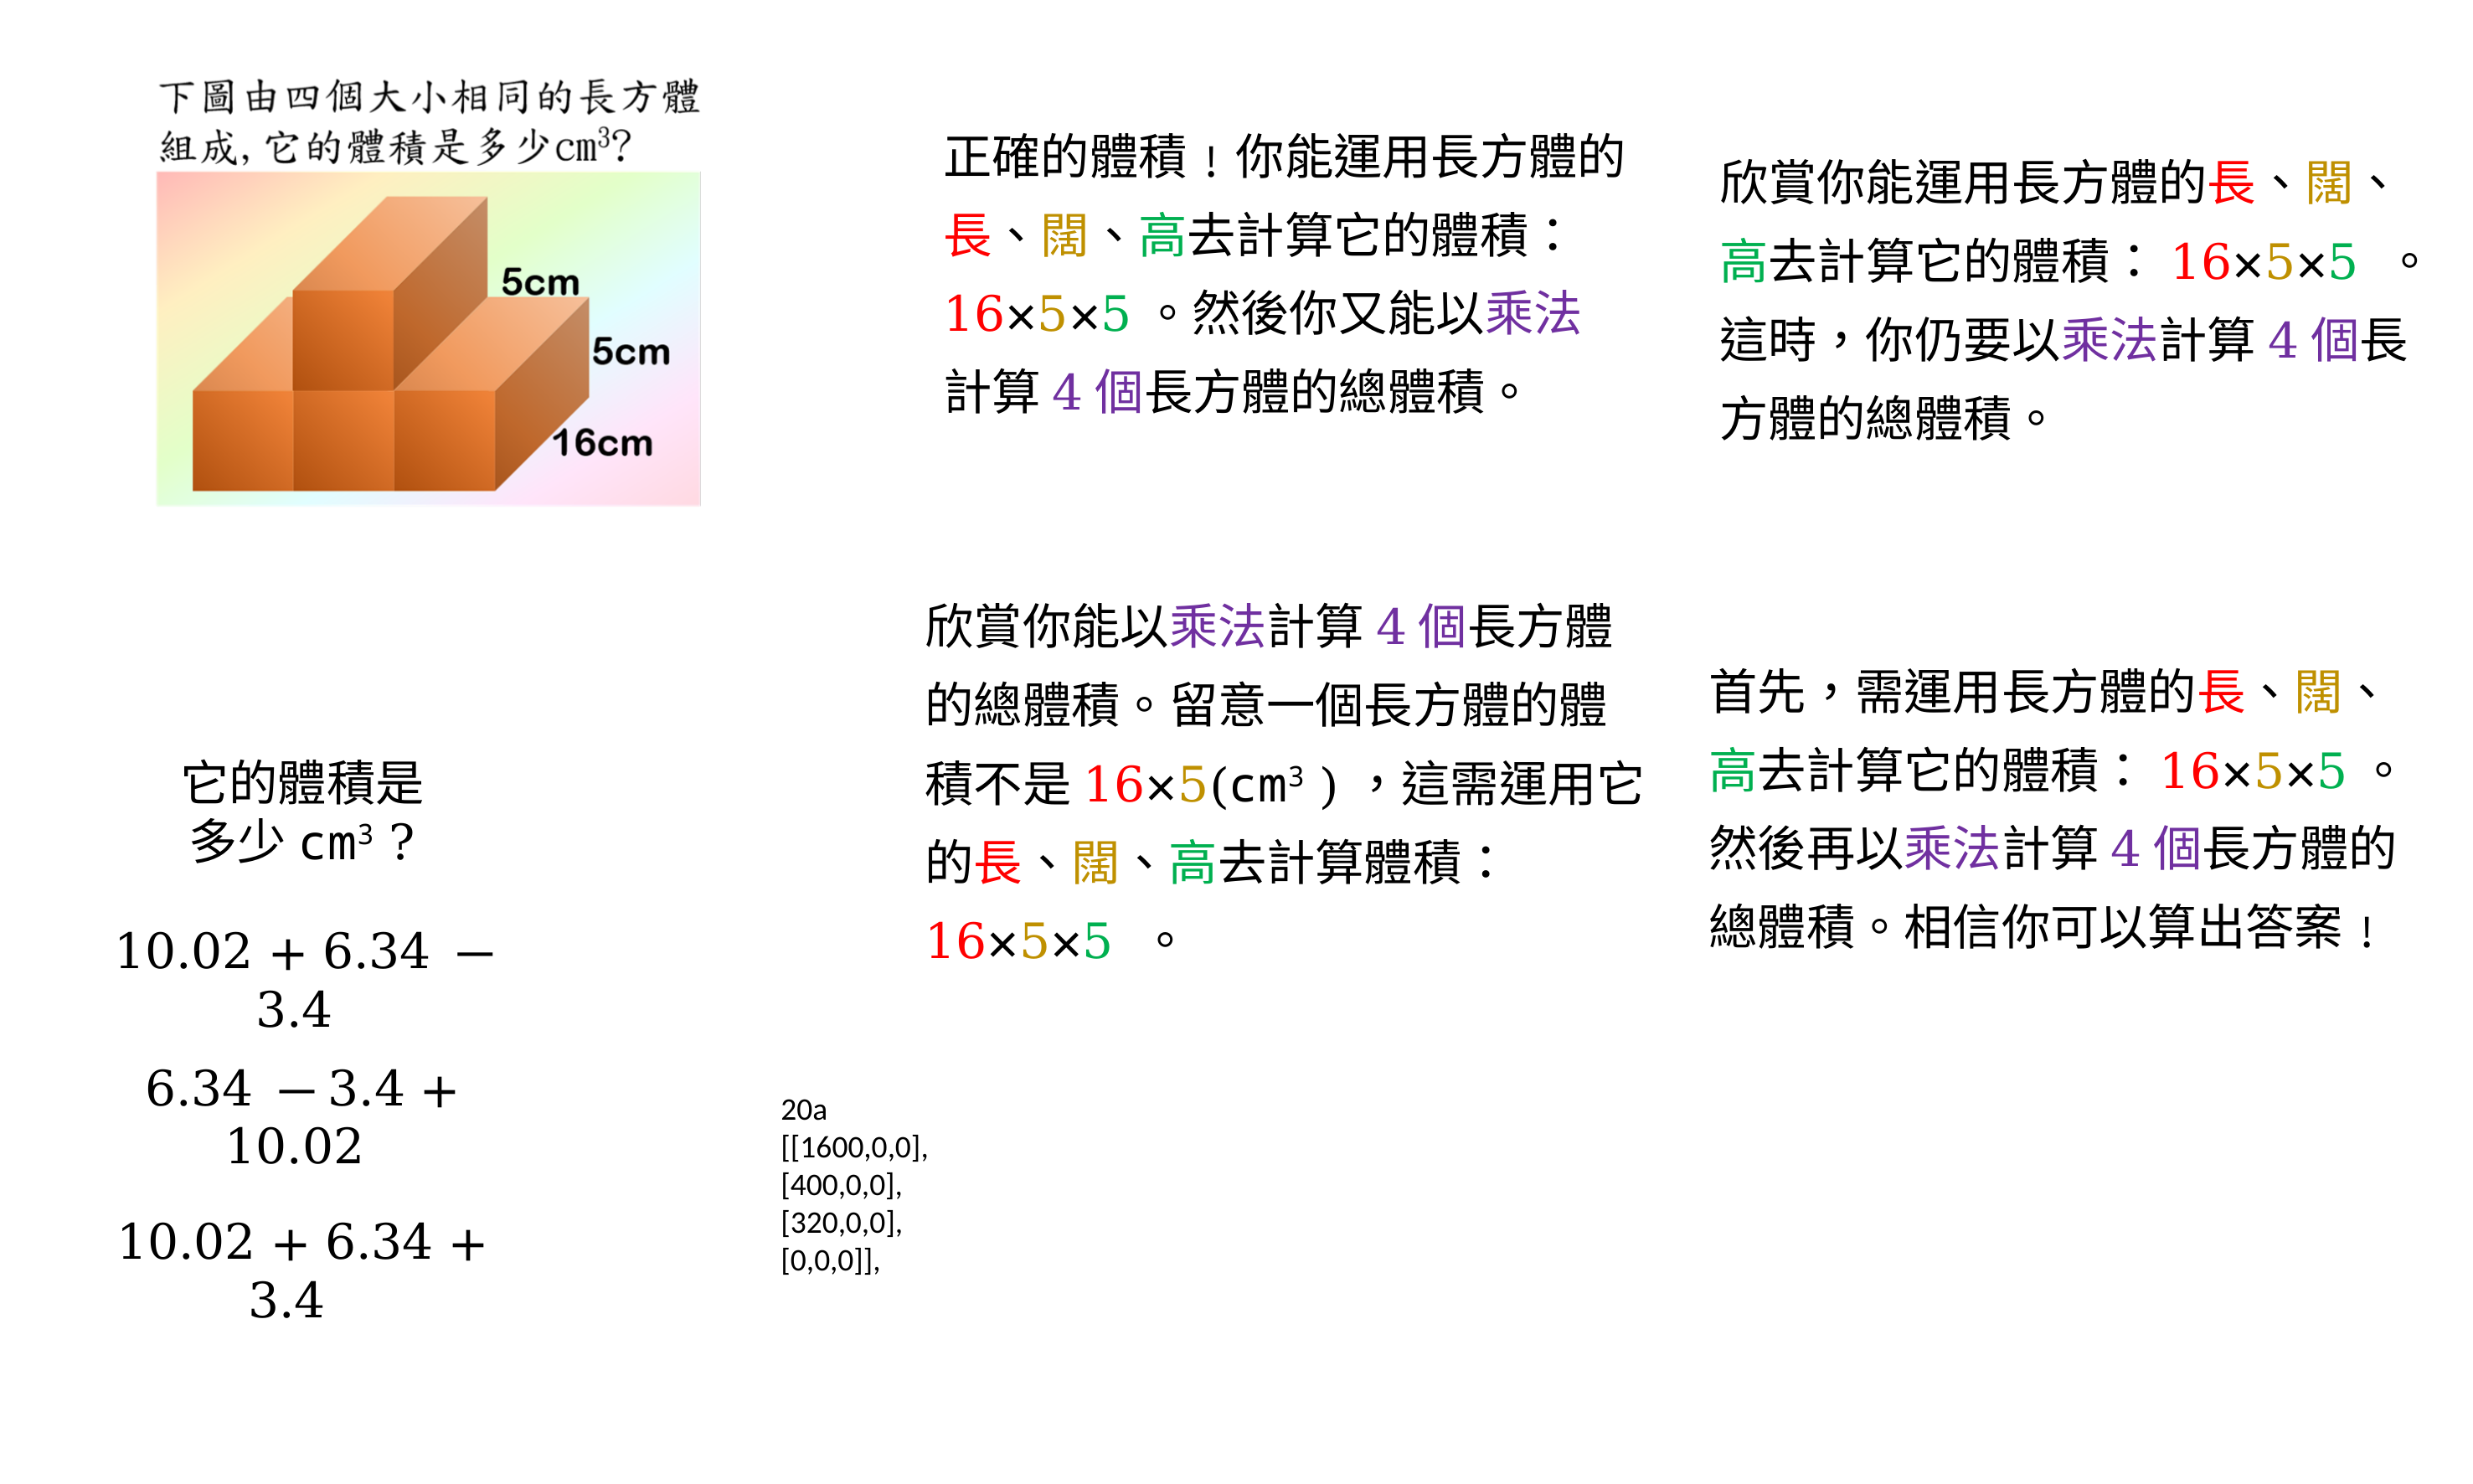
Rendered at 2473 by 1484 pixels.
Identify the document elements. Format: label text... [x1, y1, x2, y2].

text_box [1661, 538, 2449, 1063]
text_box 6.34 ̶ 3.4 + 10.02 [70, 1031, 533, 1184]
picture [19, 16, 811, 512]
text_box 10.02 + 6.34 ̶ 3.4 [70, 894, 533, 1031]
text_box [895, 5, 1683, 510]
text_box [877, 510, 1665, 1034]
text_box 20a [[1600,0,0], [400,0,0], [320,0,0], [0,0,0]], [768, 1083, 1056, 1359]
text_box 它的體積是 多少cm3 ? [70, 726, 533, 894]
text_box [1664, 26, 2460, 551]
text_box 10.02 + 6.34 + 3.4 [70, 1184, 533, 1353]
